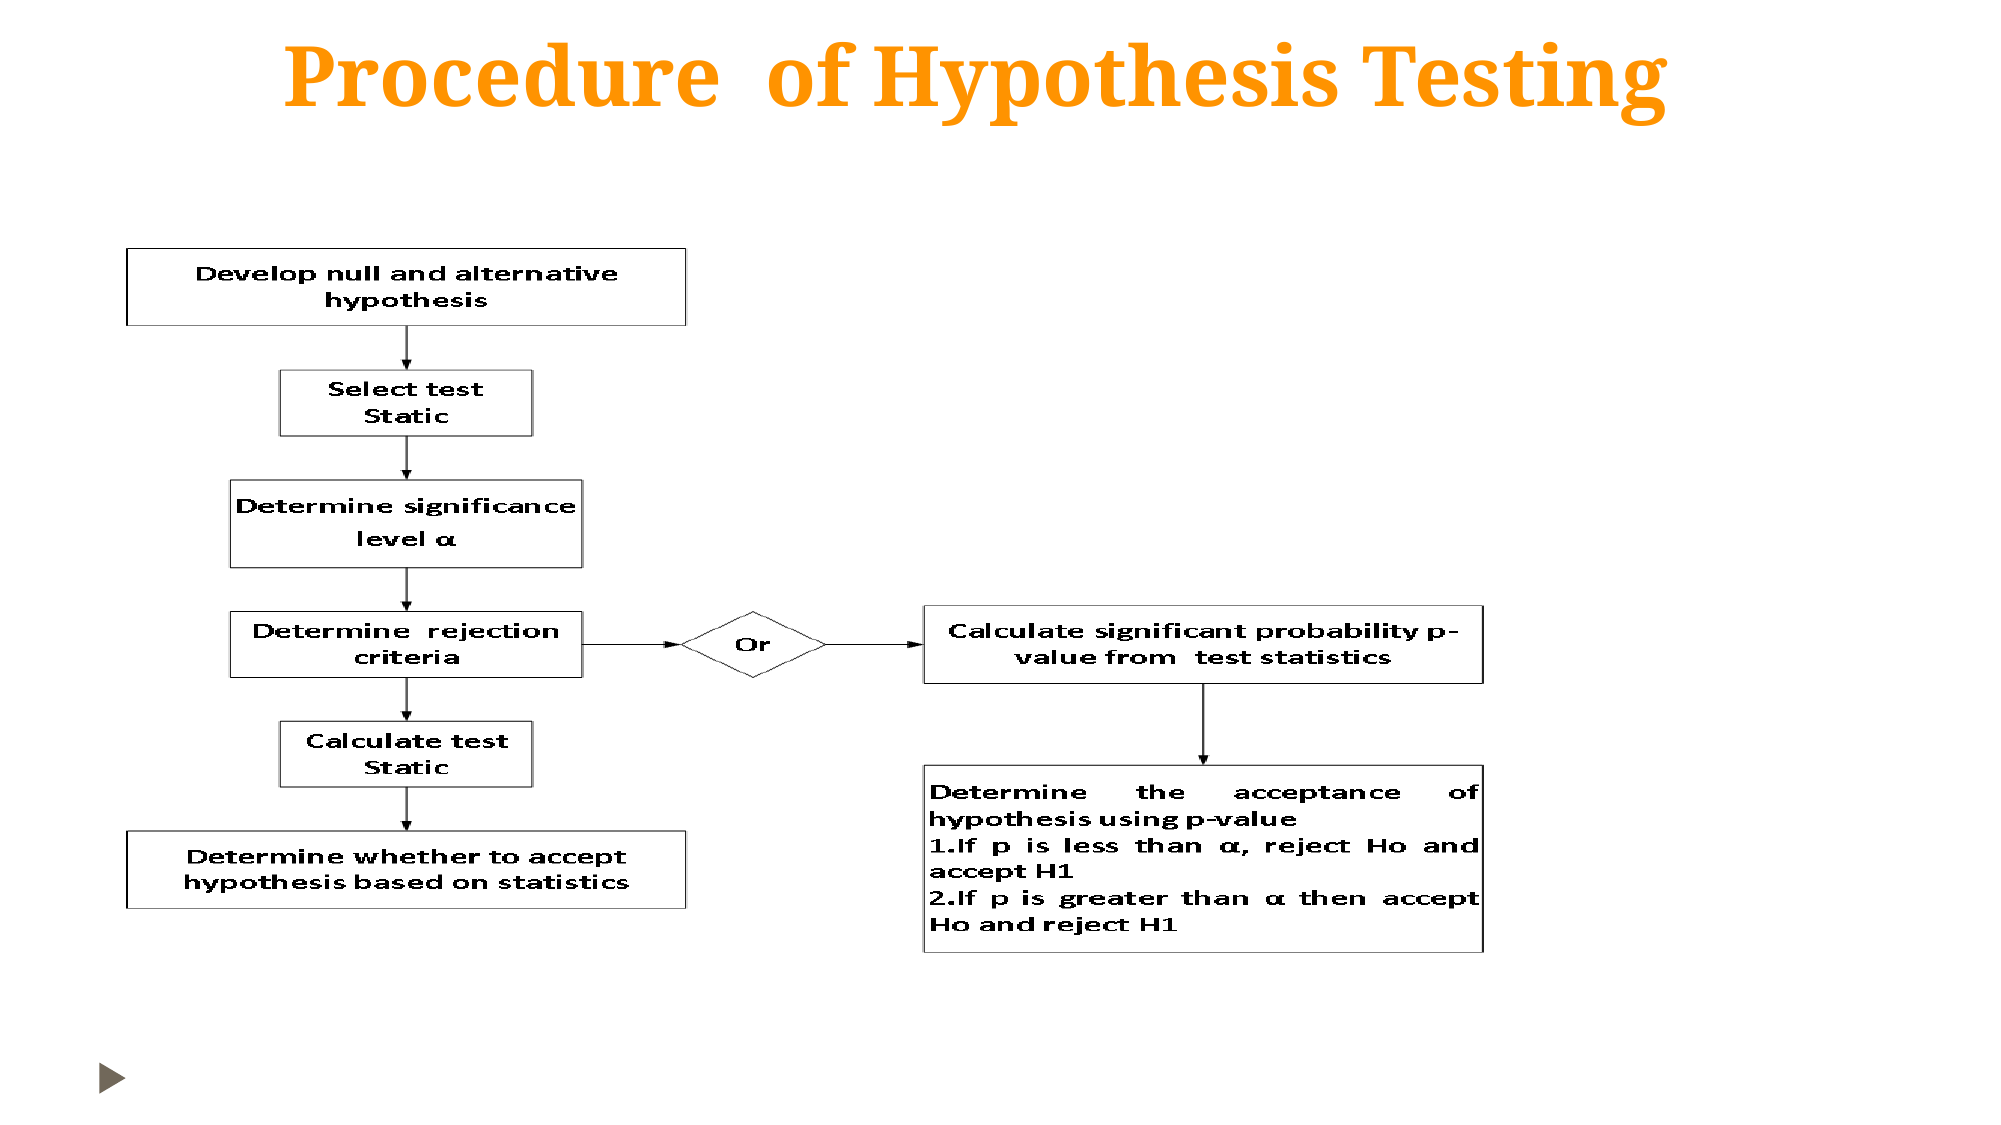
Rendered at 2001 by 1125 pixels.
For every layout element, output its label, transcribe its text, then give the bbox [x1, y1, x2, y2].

text_box [99, 1062, 126, 1094]
picture [125, 247, 1507, 953]
text_box Procedure of Hypothesis Testing [171, 23, 1778, 124]
